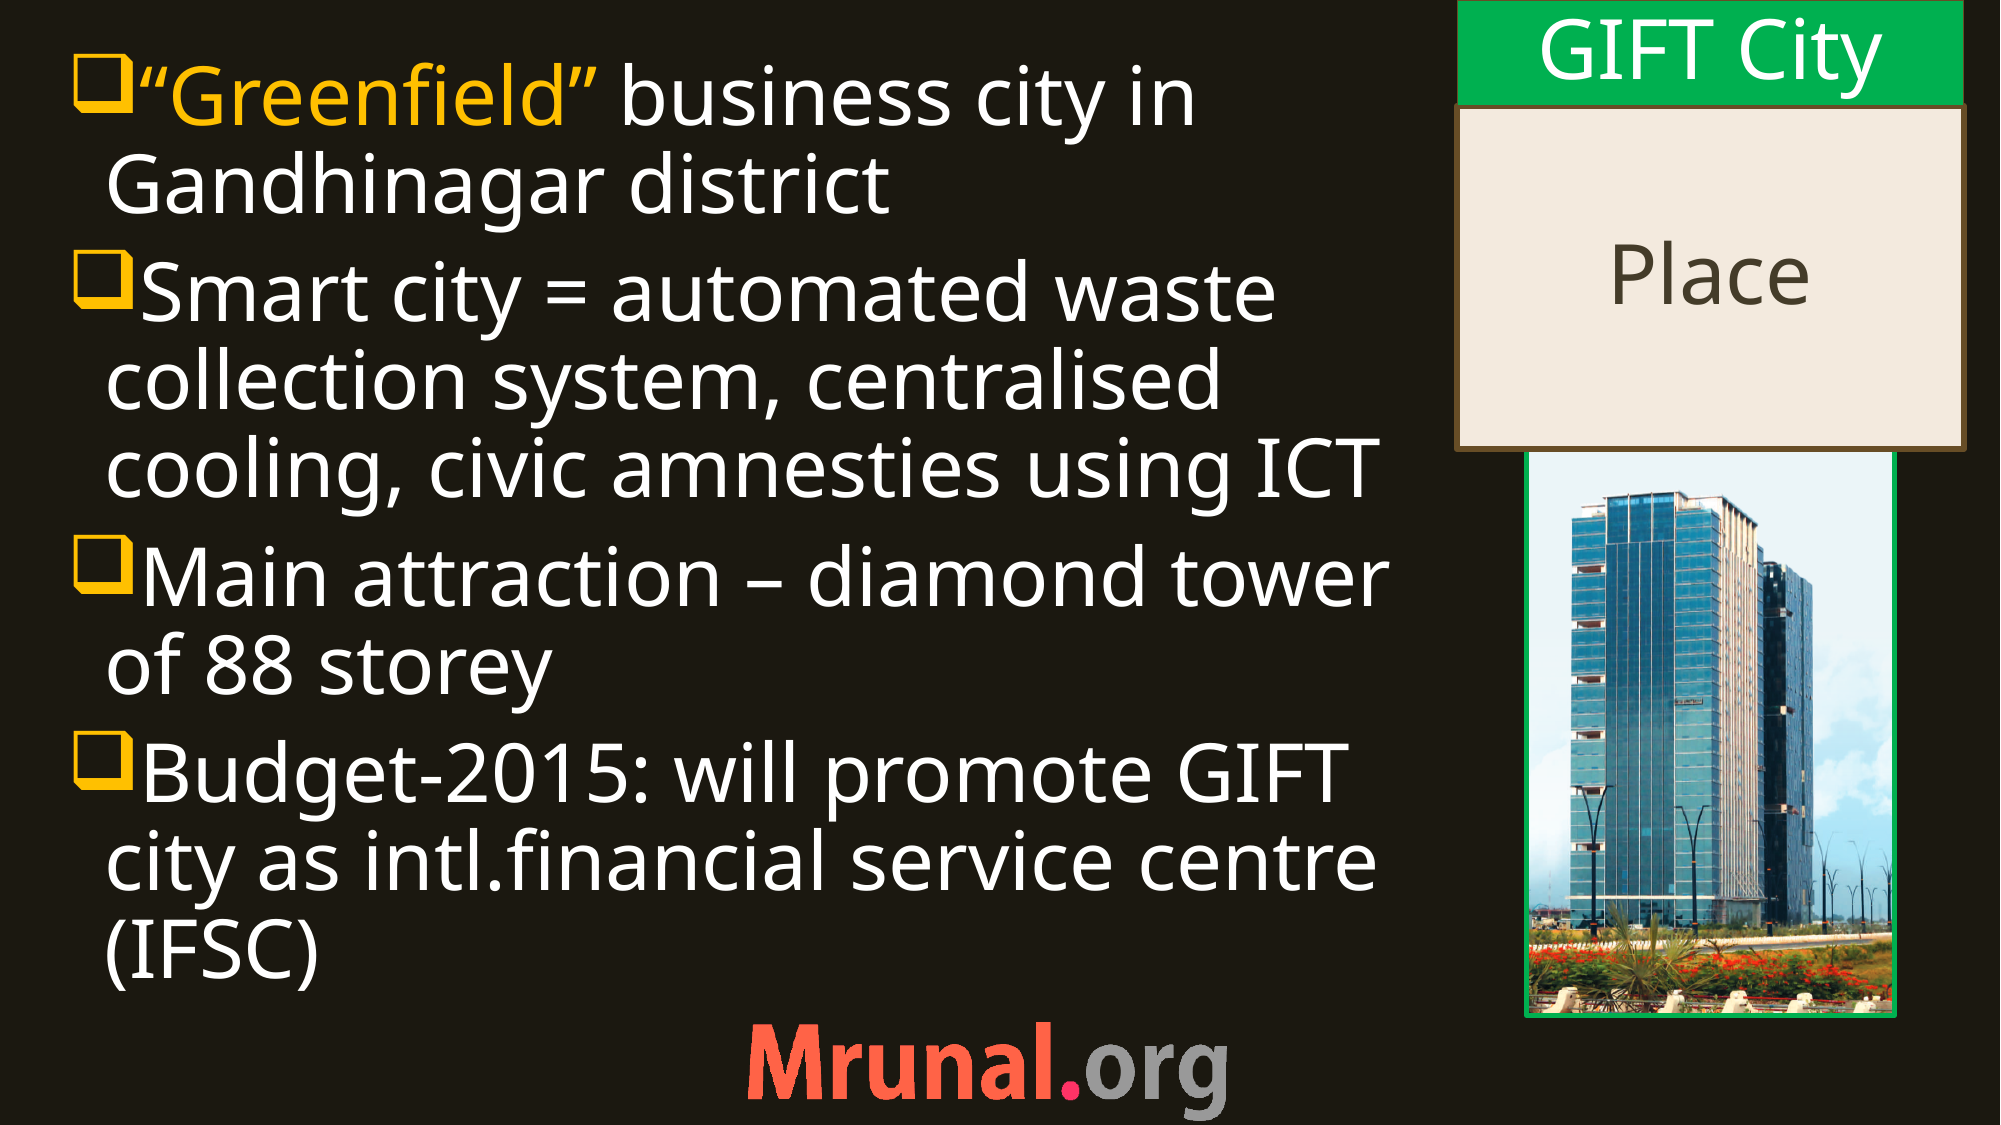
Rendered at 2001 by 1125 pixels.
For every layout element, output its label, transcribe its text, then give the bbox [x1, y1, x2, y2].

title Place [1454, 103, 1967, 452]
list GIFT City [1457, 0, 1964, 106]
list “Greenfield” business city in Gandhinagar district Smart city = automated waste collection system, centralised cooling, civic amnesties using ICT Main attraction – diamond tower of 88 storey Budget-2015: will promote GIFT city as intl.financial service centre (IFSC) [52, 47, 1447, 1014]
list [1528, 448, 1893, 1014]
picture [741, 1014, 1230, 1125]
